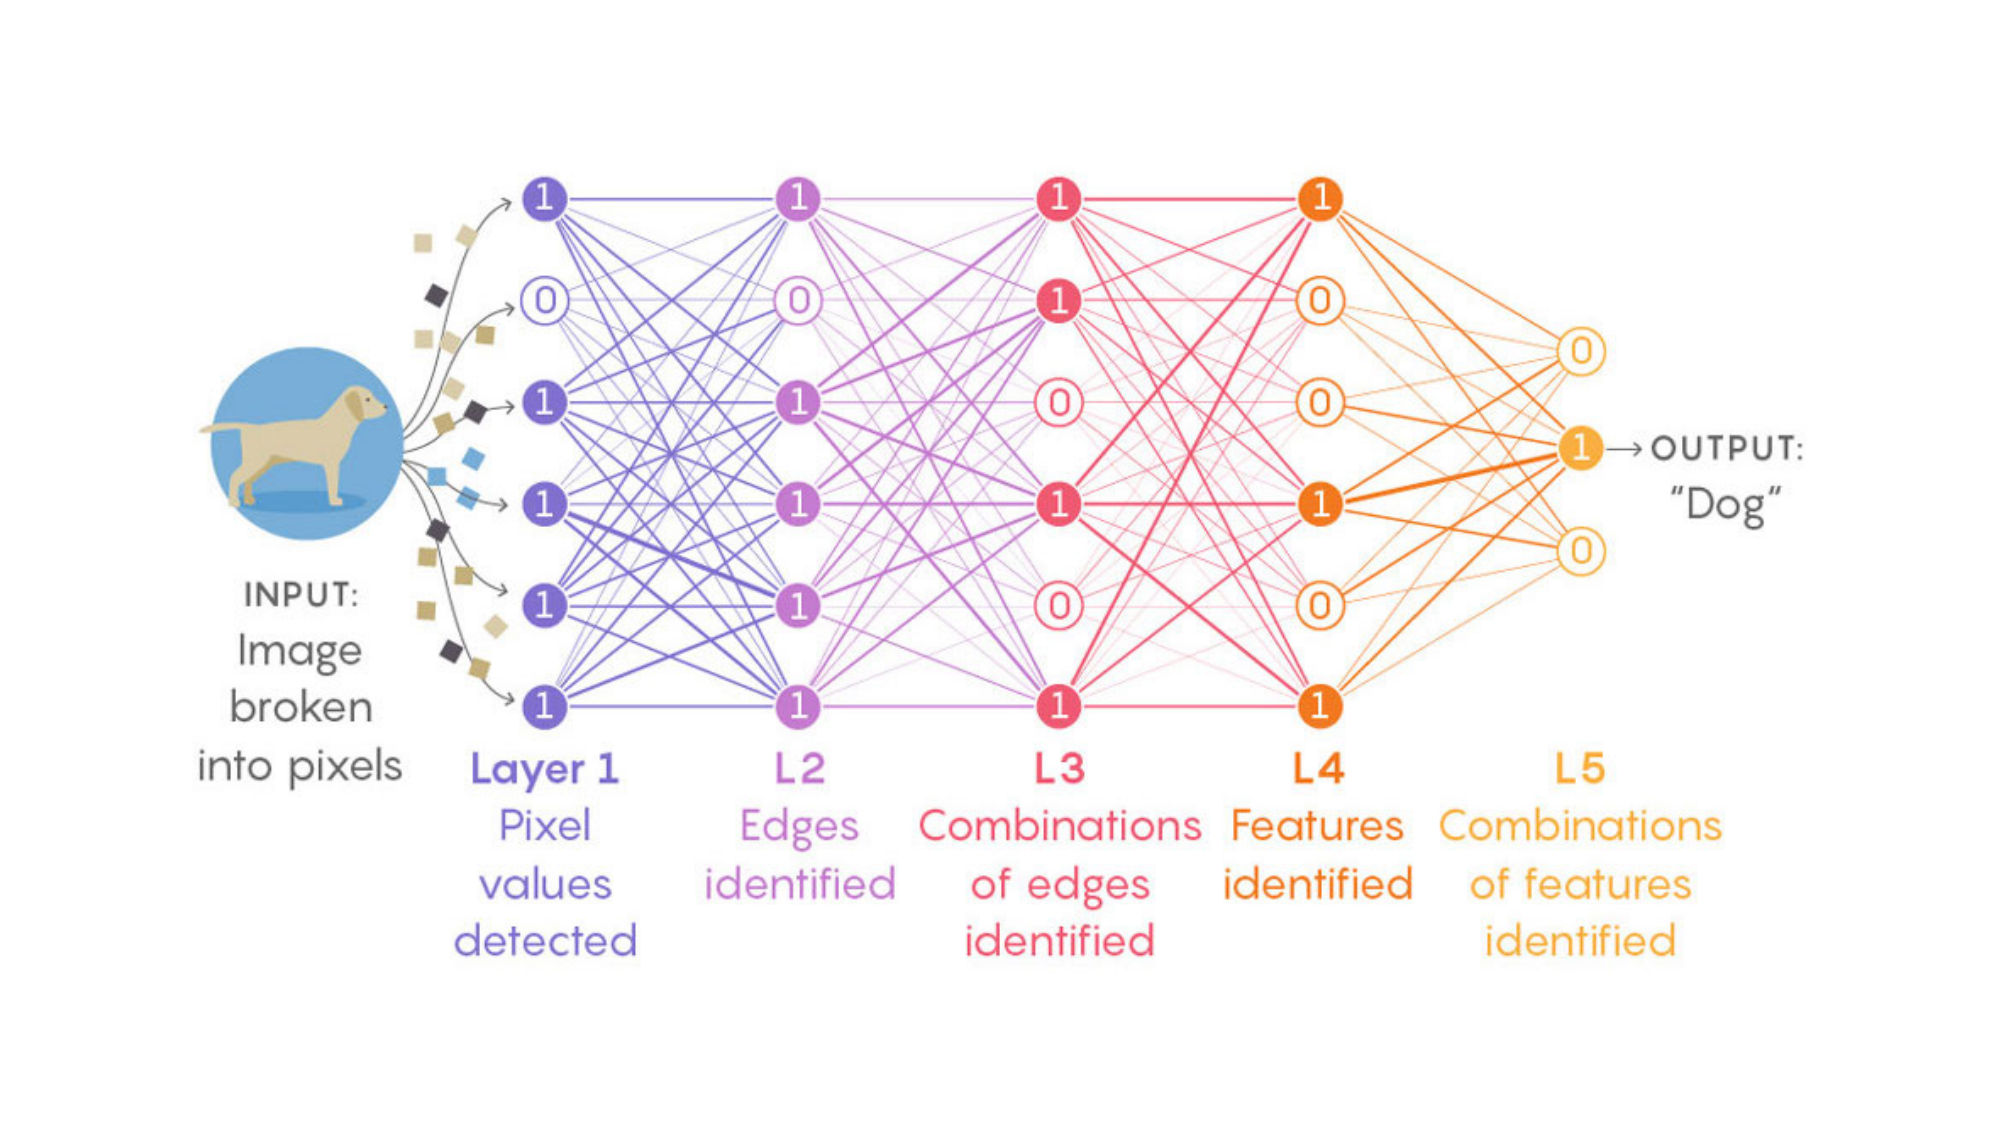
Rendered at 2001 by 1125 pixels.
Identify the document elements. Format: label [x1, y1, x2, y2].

list [153, 104, 1847, 1020]
